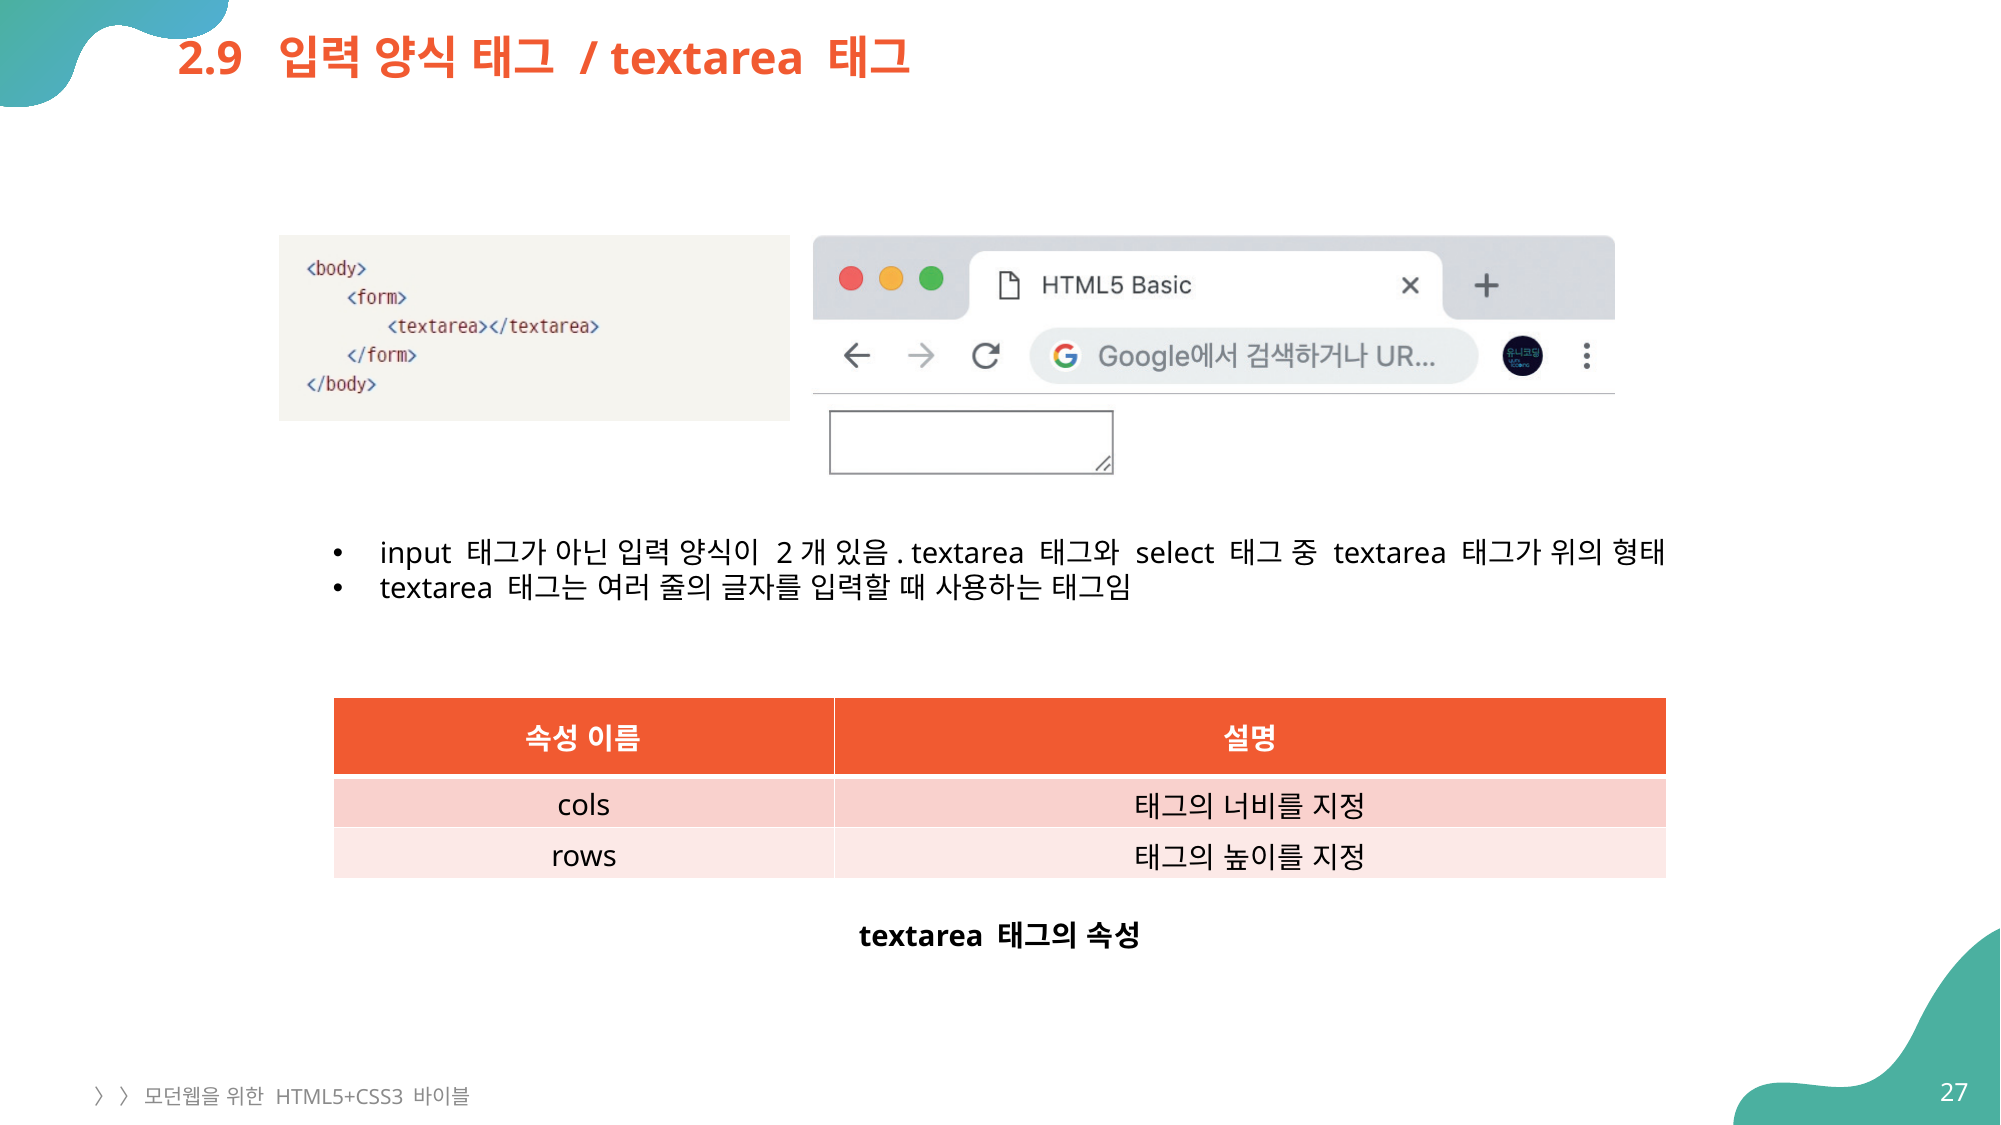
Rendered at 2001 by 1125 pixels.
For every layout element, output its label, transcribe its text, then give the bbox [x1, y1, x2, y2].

table_cell 태그의 높이를 지정 [835, 828, 1666, 878]
table_cell 태그의 너비를 지정 [835, 779, 1666, 827]
footer 〉 〉 모던웹을 위한 HTML5+CSS3 바이블 [79, 1078, 755, 1114]
text_box textarea 태그의 속성 [844, 909, 1156, 960]
text_box input 태그가 아닌 입력 양식이 2개 있음. textarea 태그와 select 태그 중 textarea 태그가 위의 형태 textarea 태그는 여러 줄의 글자를 입력할 때 사용하는 태그임 [318, 527, 1682, 612]
picture [810, 235, 1615, 520]
slide_number 27 [1917, 1063, 1984, 1124]
table_header 설명 [835, 698, 1666, 774]
table_cell rows [334, 828, 834, 878]
title 2.9 입력 양식 태그 / textarea 태그 [162, 27, 2000, 93]
picture [279, 235, 790, 421]
table_header 속성 이름 [334, 698, 834, 774]
table_cell cols [334, 779, 834, 827]
